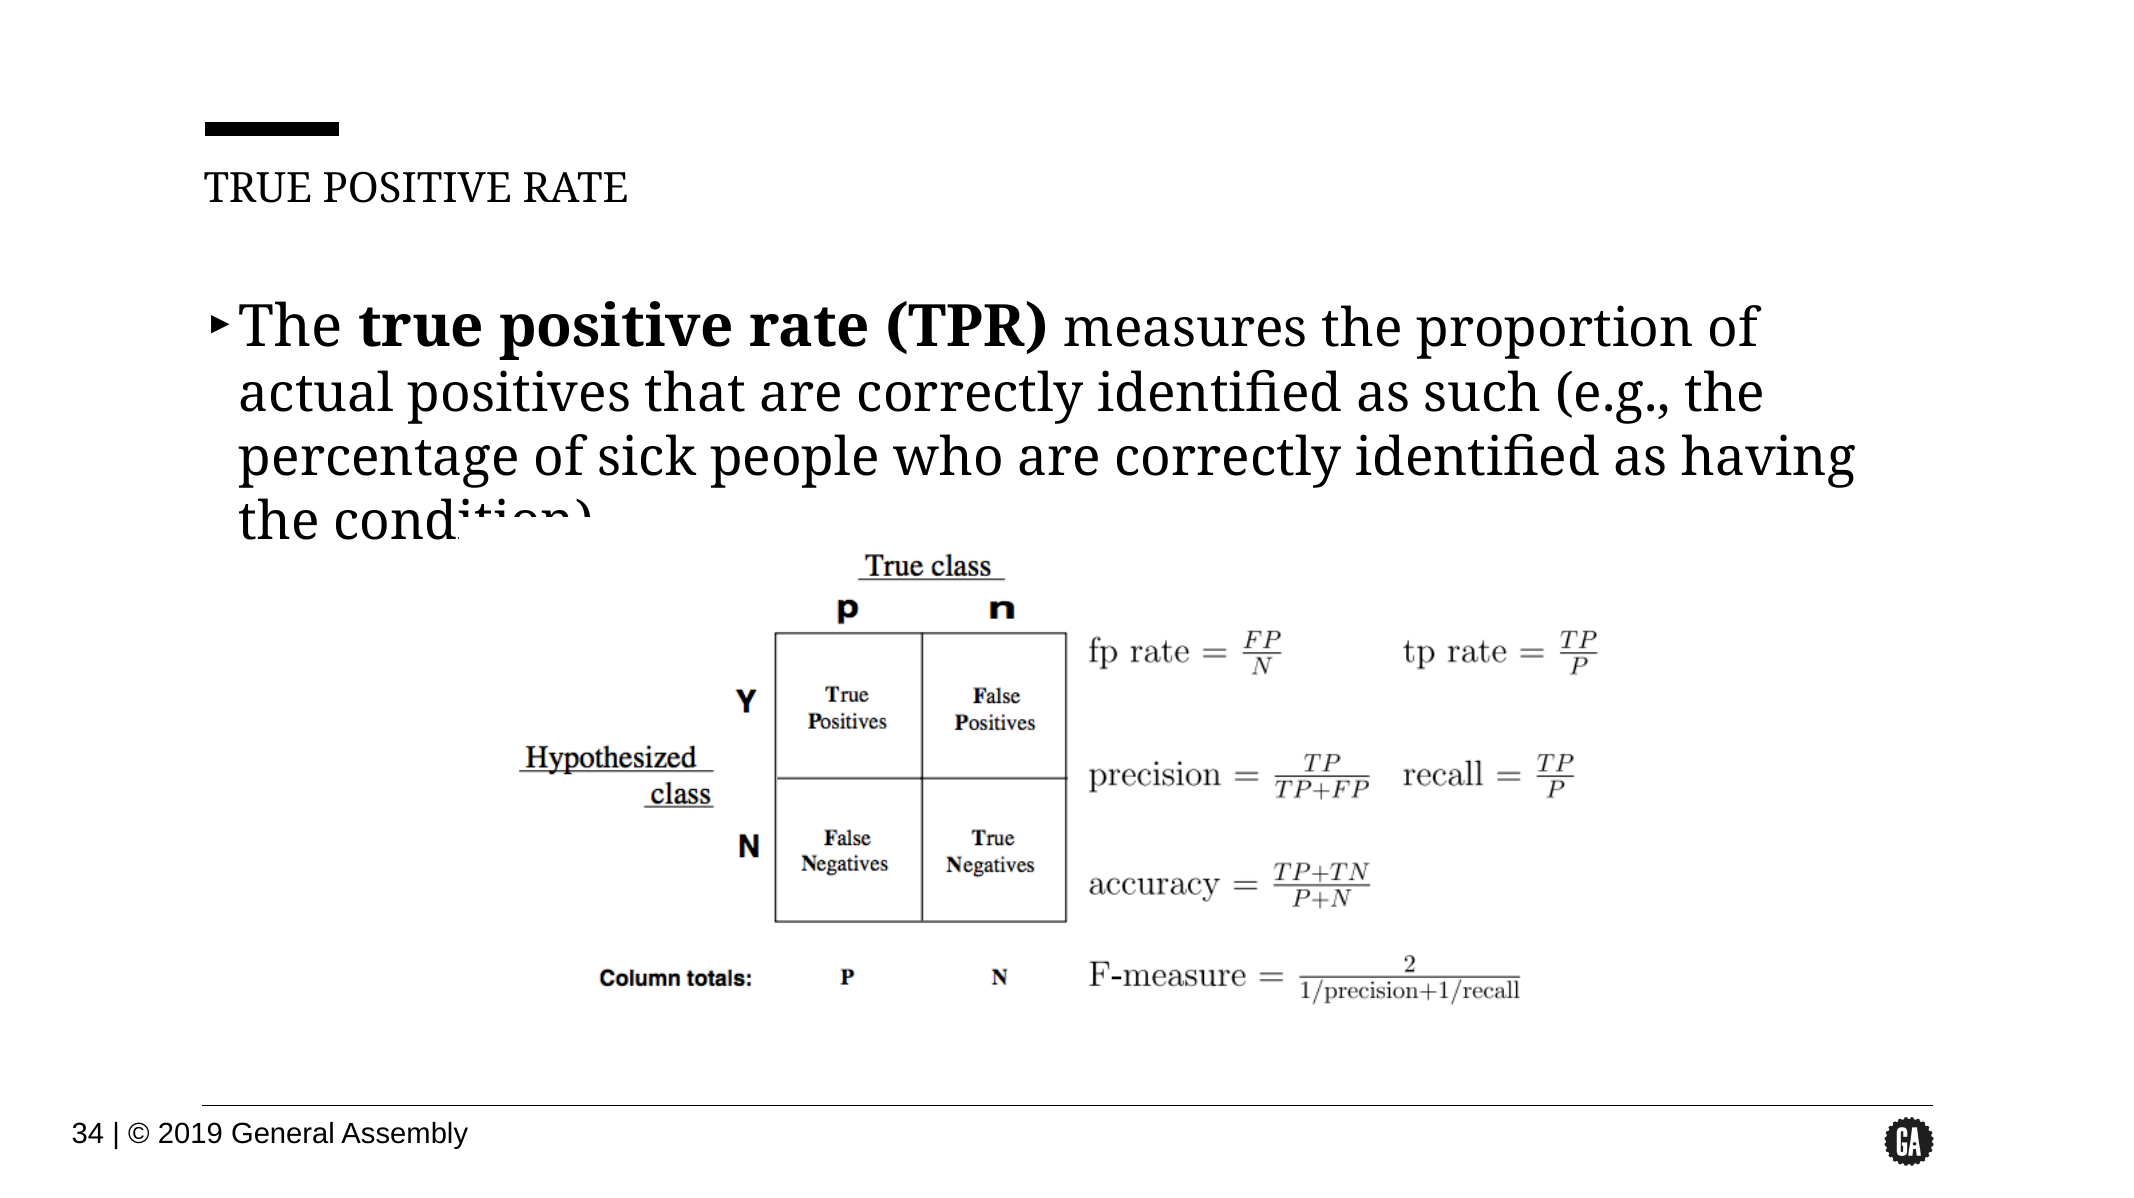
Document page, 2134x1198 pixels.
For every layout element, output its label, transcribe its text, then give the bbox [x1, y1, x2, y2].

picture [1884, 1117, 1934, 1166]
picture [459, 517, 1675, 1038]
list The true positive rate (TPR) measures the proportion of actual positives that are correctly identified as such (e.g., the percentage of sick people who are correctly identified as having the condition). [205, 288, 1869, 578]
text_box TRUE POSITIVE RATE [203, 160, 1121, 202]
